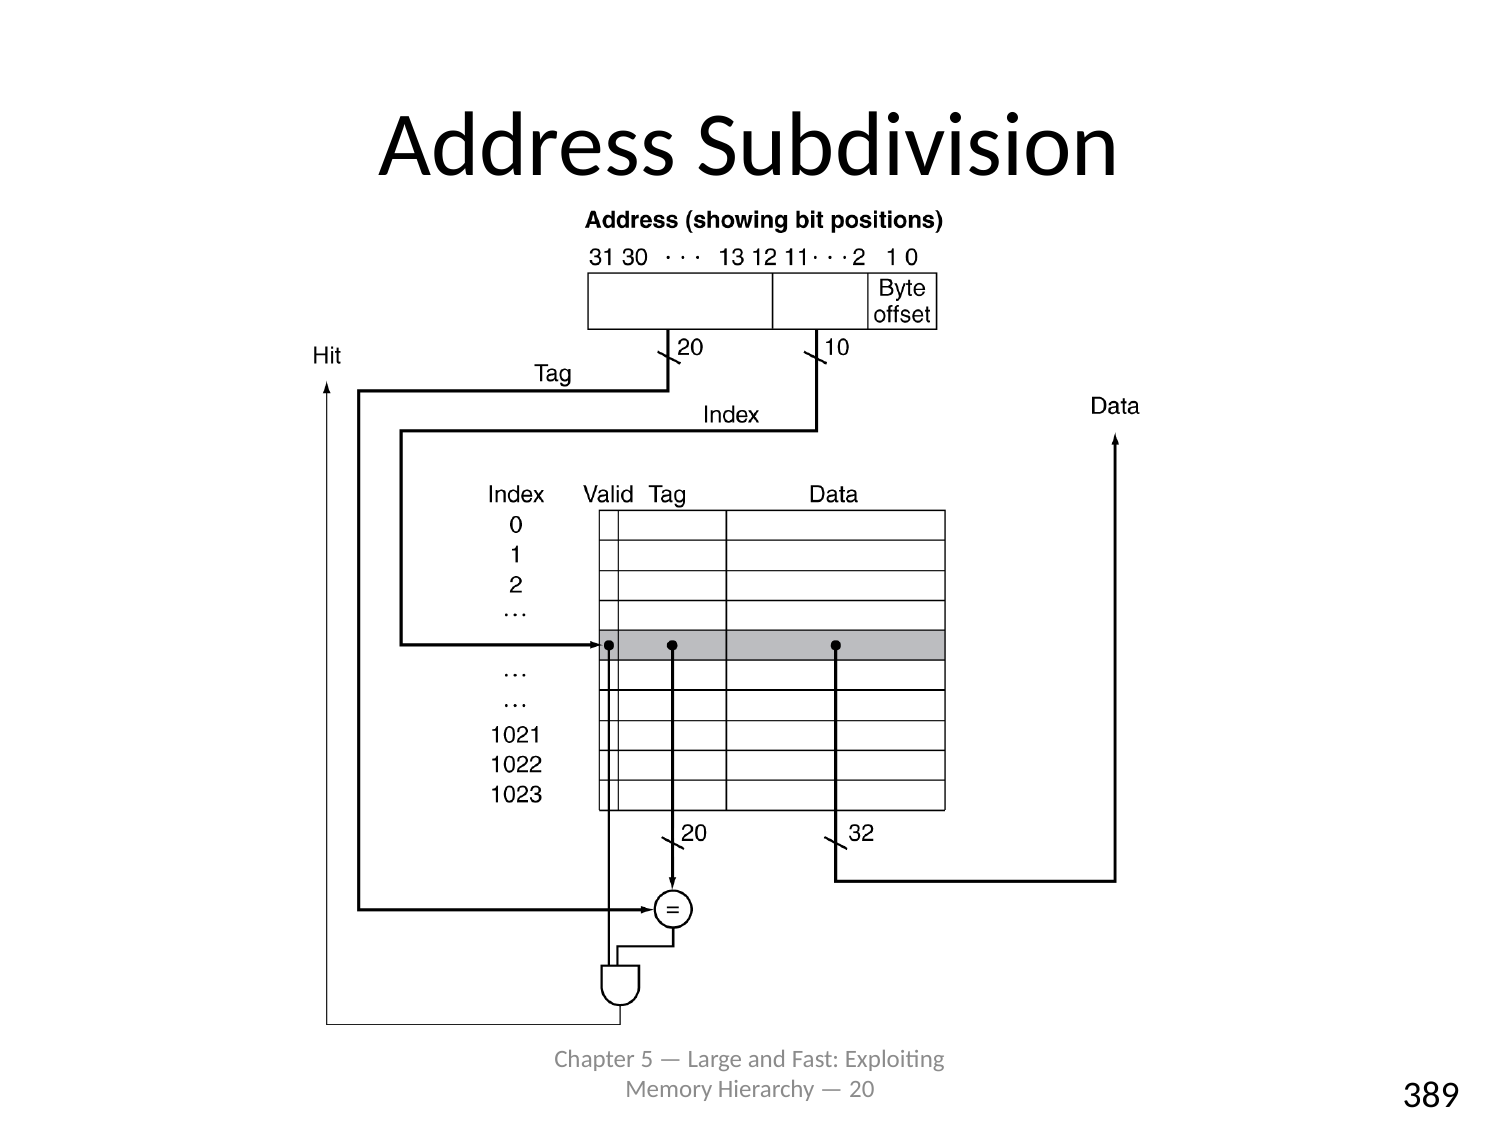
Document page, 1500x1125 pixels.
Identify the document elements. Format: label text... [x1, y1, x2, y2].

text_box 389 [1388, 1062, 1475, 1123]
footer Chapter 5 — Large and Fast: Exploiting Memory Hierarchy — 20 [512, 1042, 988, 1103]
title Address Subdivision [75, 45, 1425, 233]
picture [312, 207, 1141, 1025]
